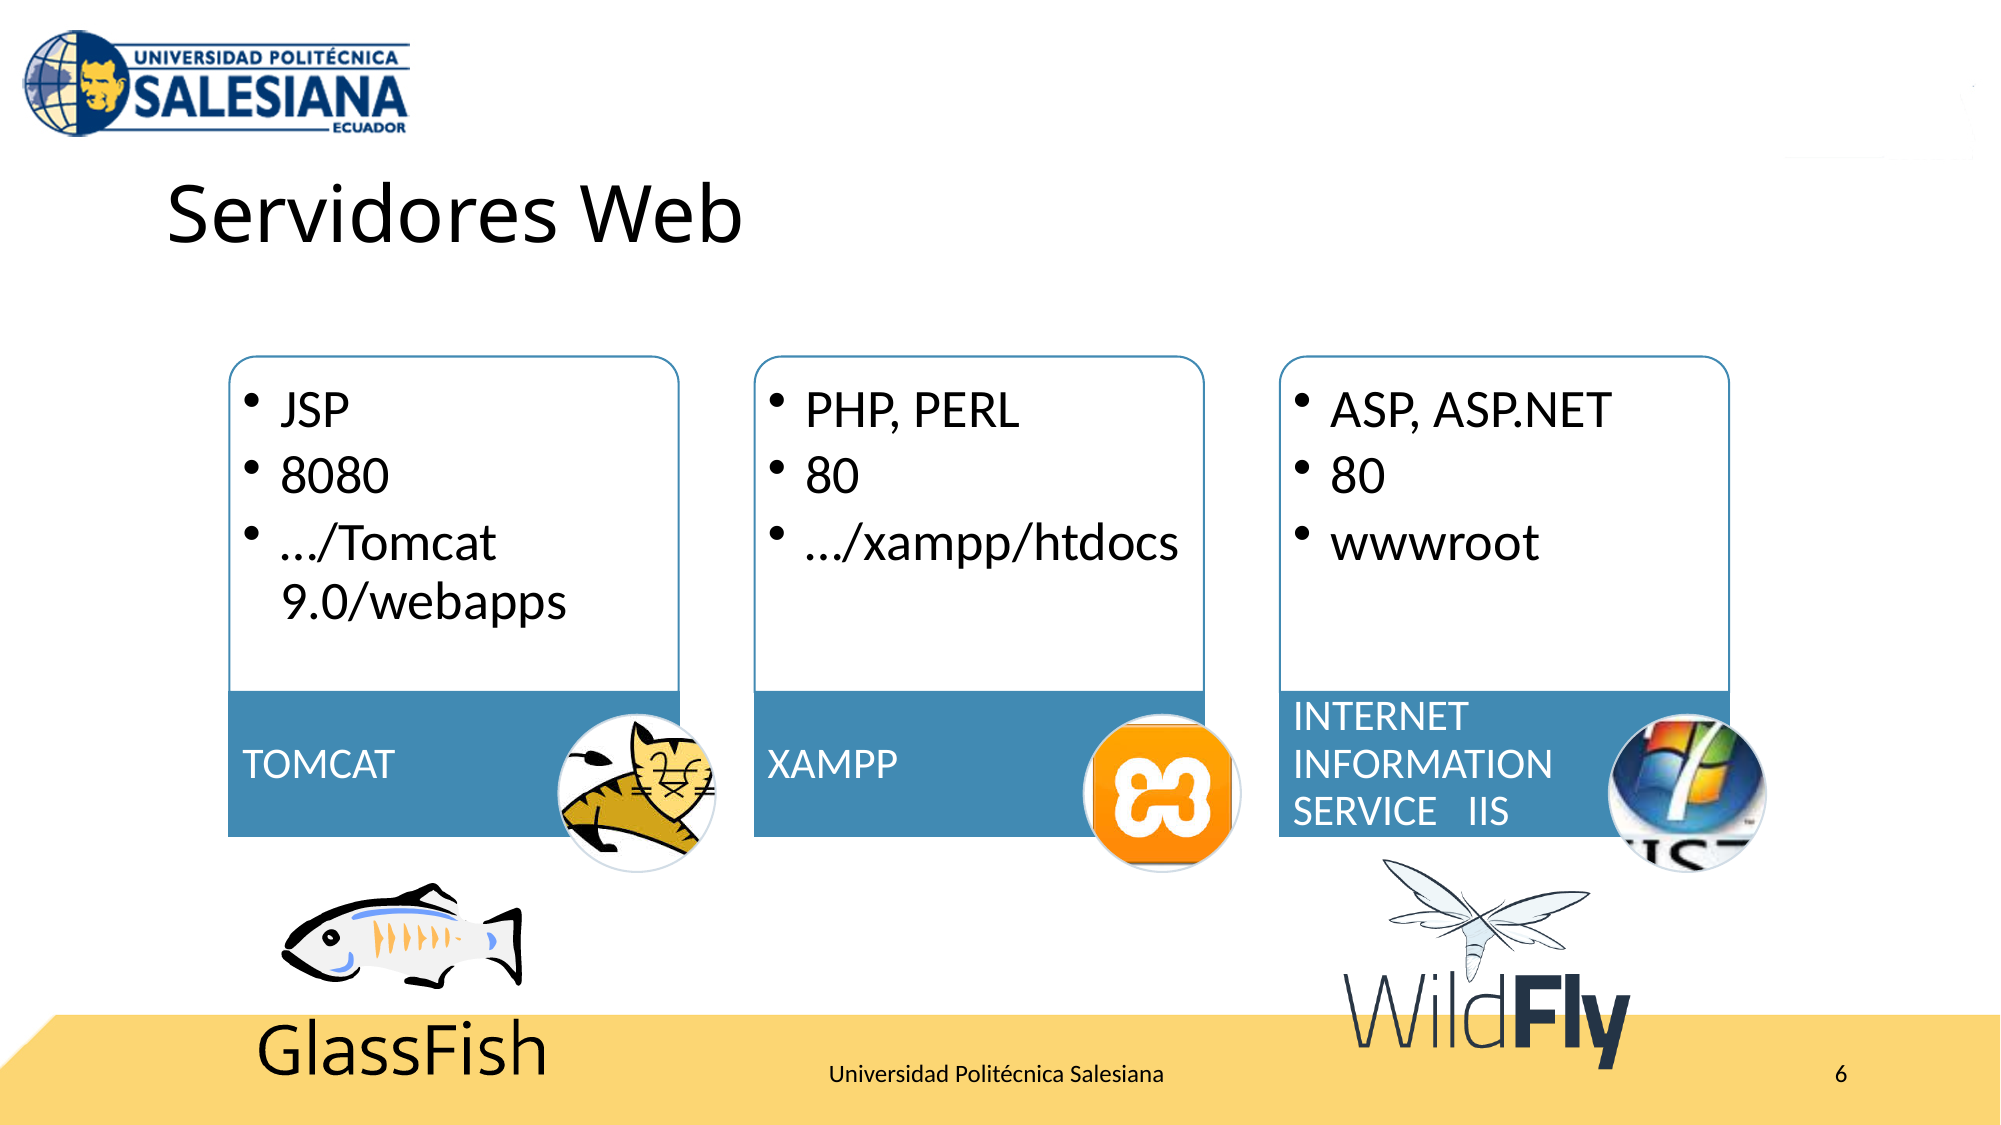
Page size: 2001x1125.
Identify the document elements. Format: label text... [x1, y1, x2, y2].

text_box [228, 244, 1768, 984]
footer Universidad Politécnica Salesiana [662, 1042, 1338, 1103]
picture [0, 0, 2001, 1125]
slide_number 6 [1412, 1042, 1863, 1103]
title Servidores Web [151, 132, 1877, 302]
